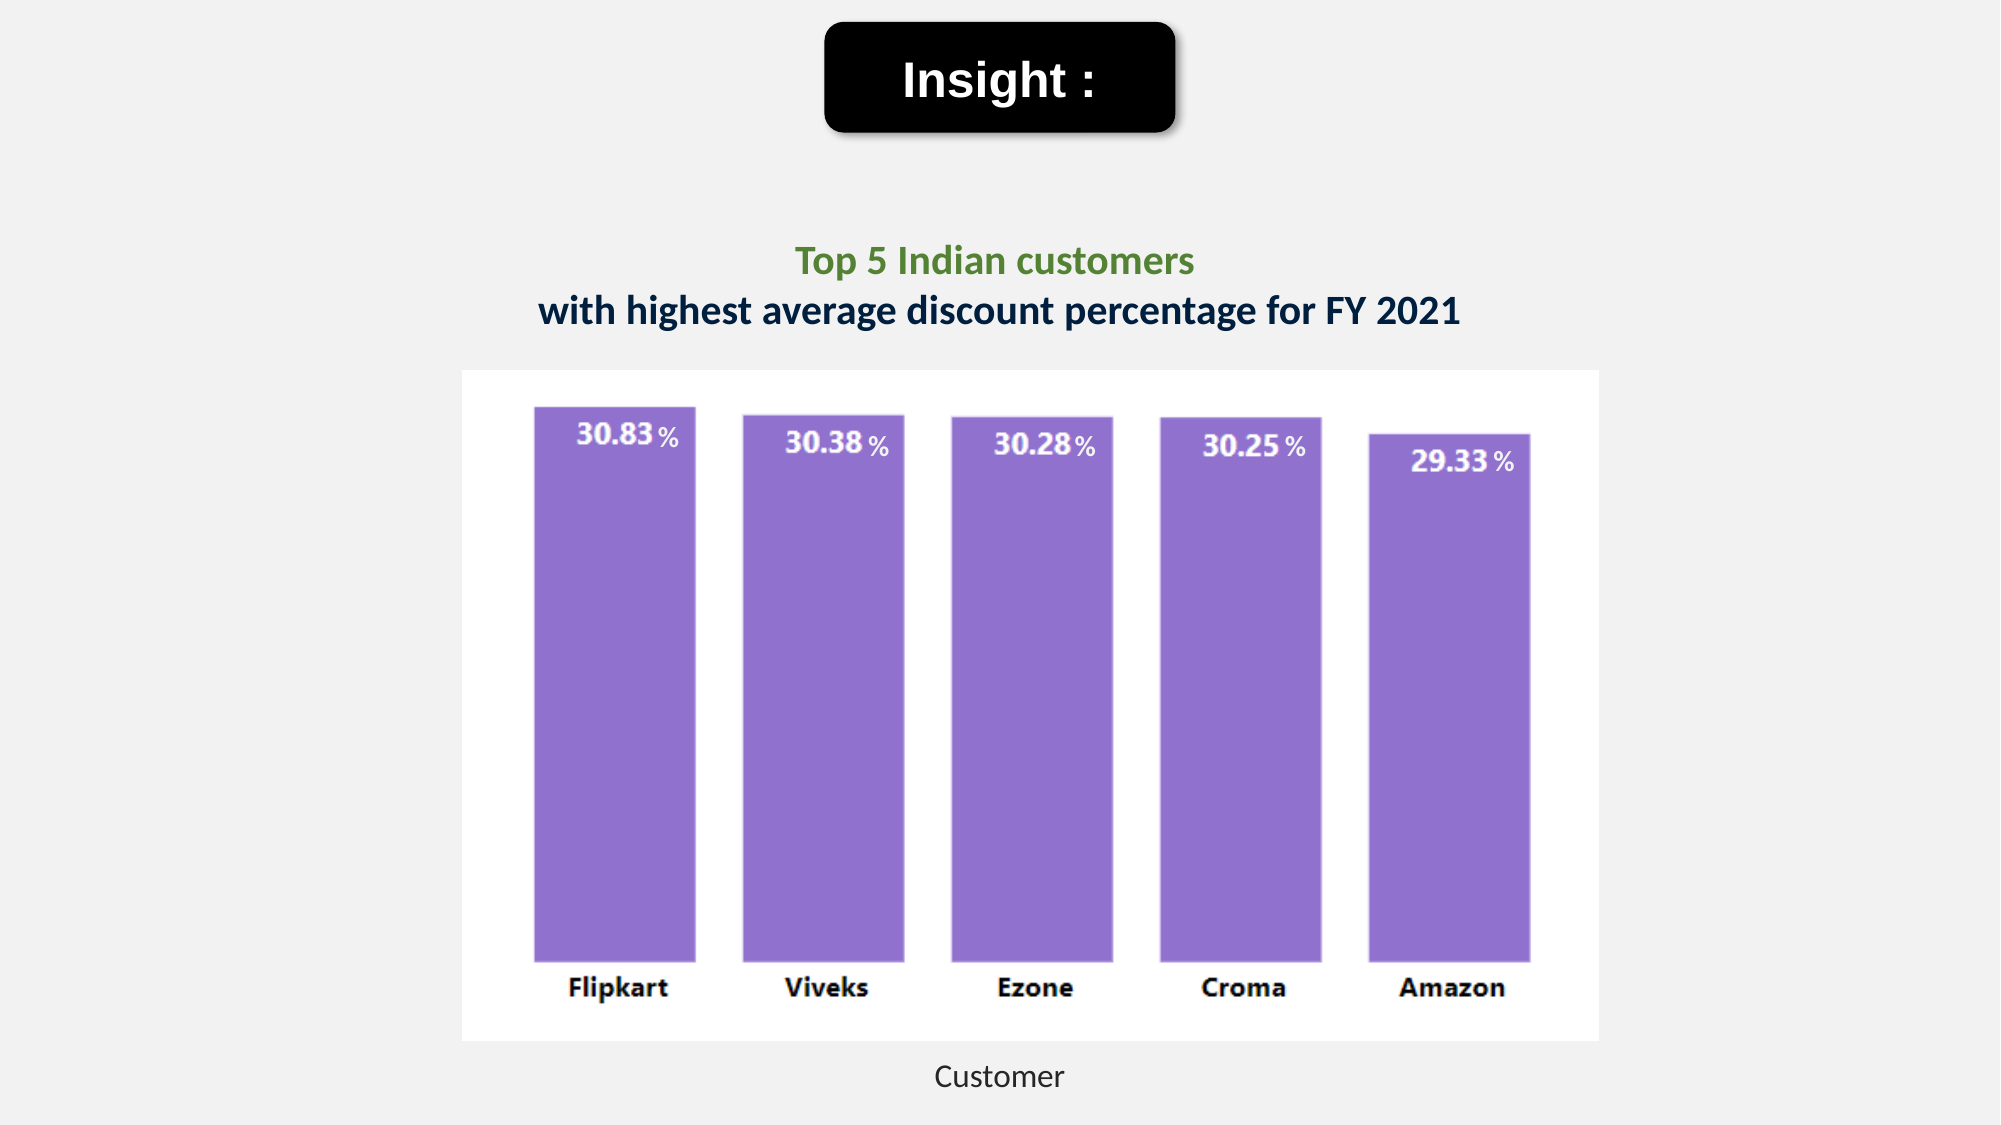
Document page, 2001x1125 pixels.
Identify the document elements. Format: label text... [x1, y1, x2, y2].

text_box Top 5 Indian customers with highest average discount percentage for FY 2021 [257, 225, 1743, 340]
text_box Insight : [824, 21, 1176, 133]
picture [462, 370, 1599, 1041]
text_box Customer [801, 1046, 1199, 1102]
